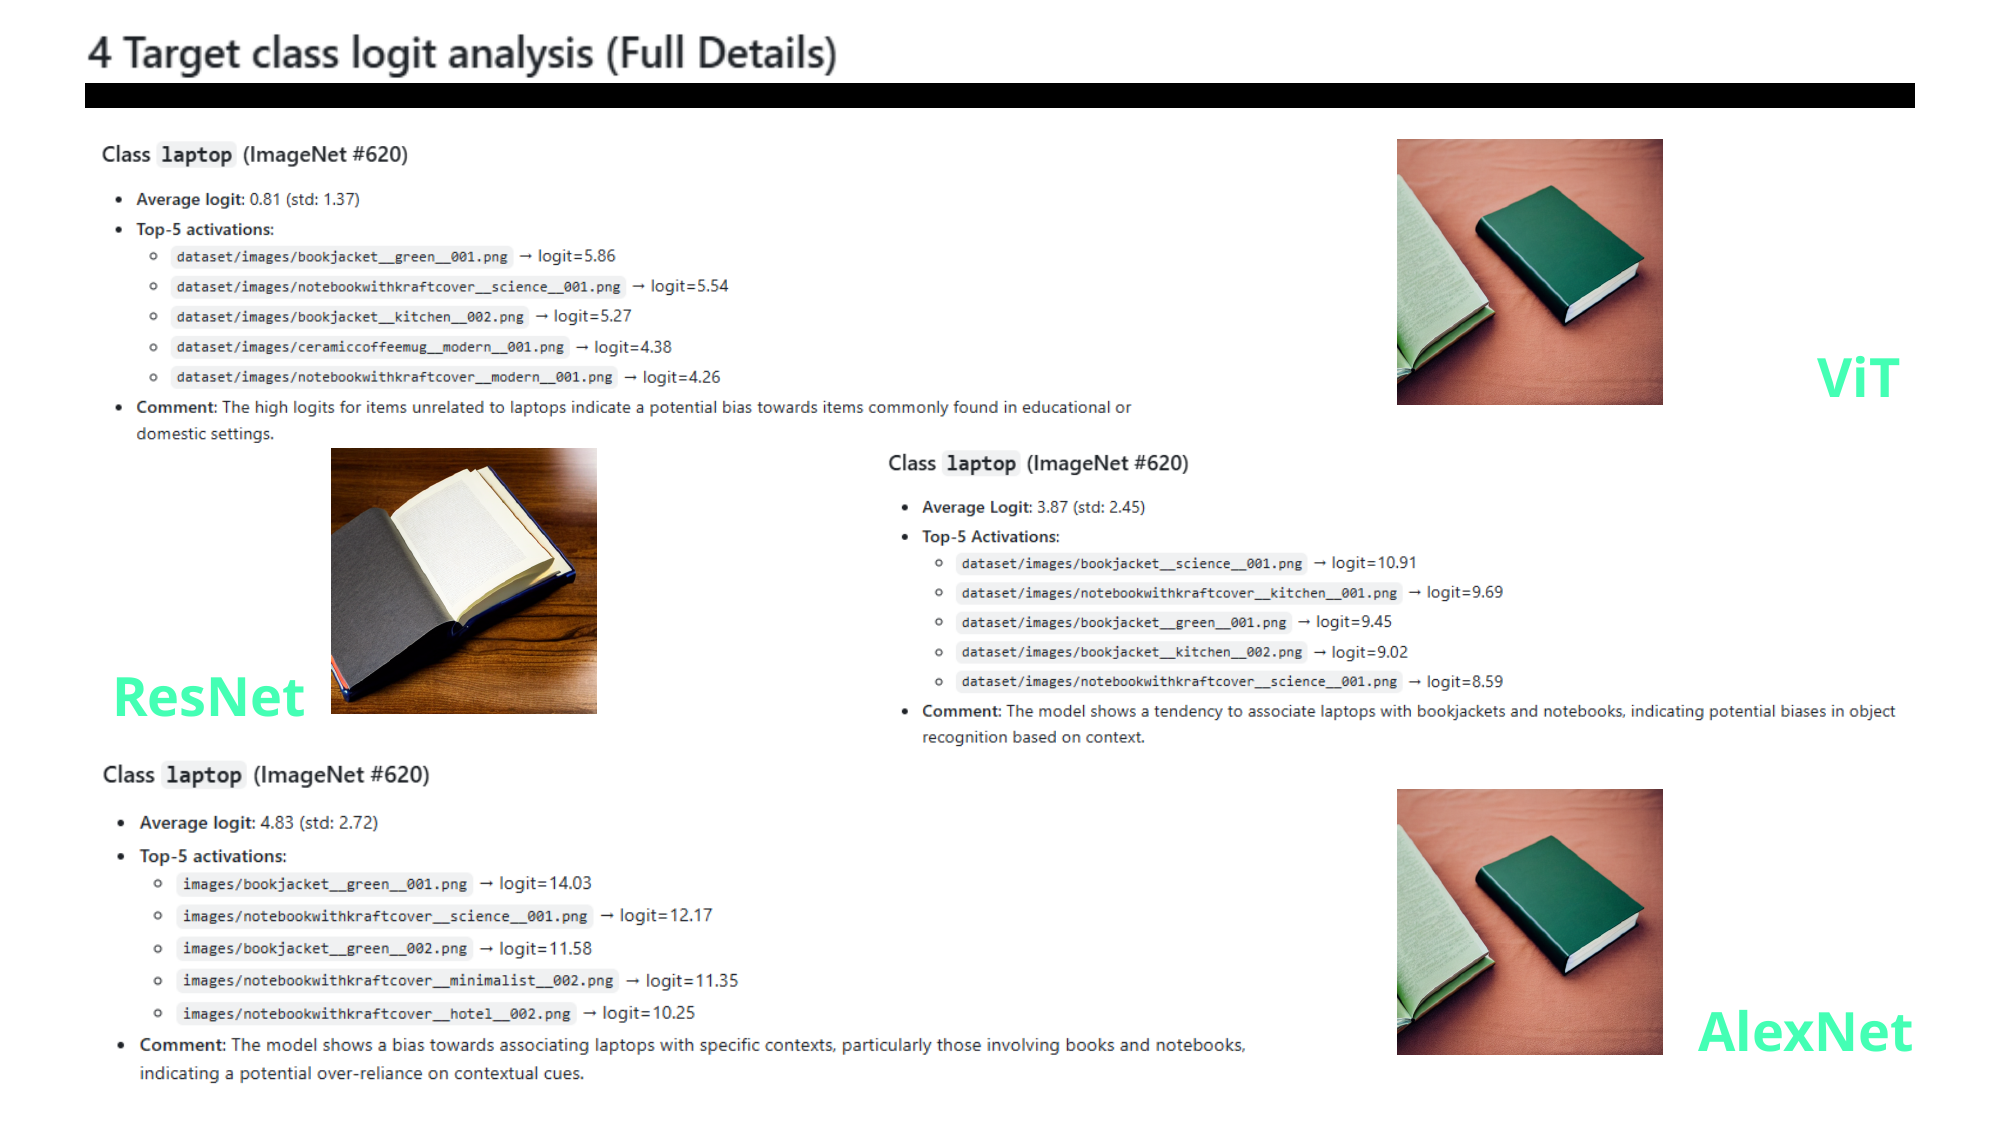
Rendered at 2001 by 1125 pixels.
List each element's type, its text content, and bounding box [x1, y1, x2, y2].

picture [1396, 788, 1664, 1056]
text_box ViT [1802, 336, 1916, 416]
picture [87, 28, 841, 80]
picture [86, 139, 1913, 1087]
text_box AlexNet [1683, 990, 1929, 1070]
picture [1396, 139, 1664, 406]
text_box ResNet [97, 654, 322, 735]
